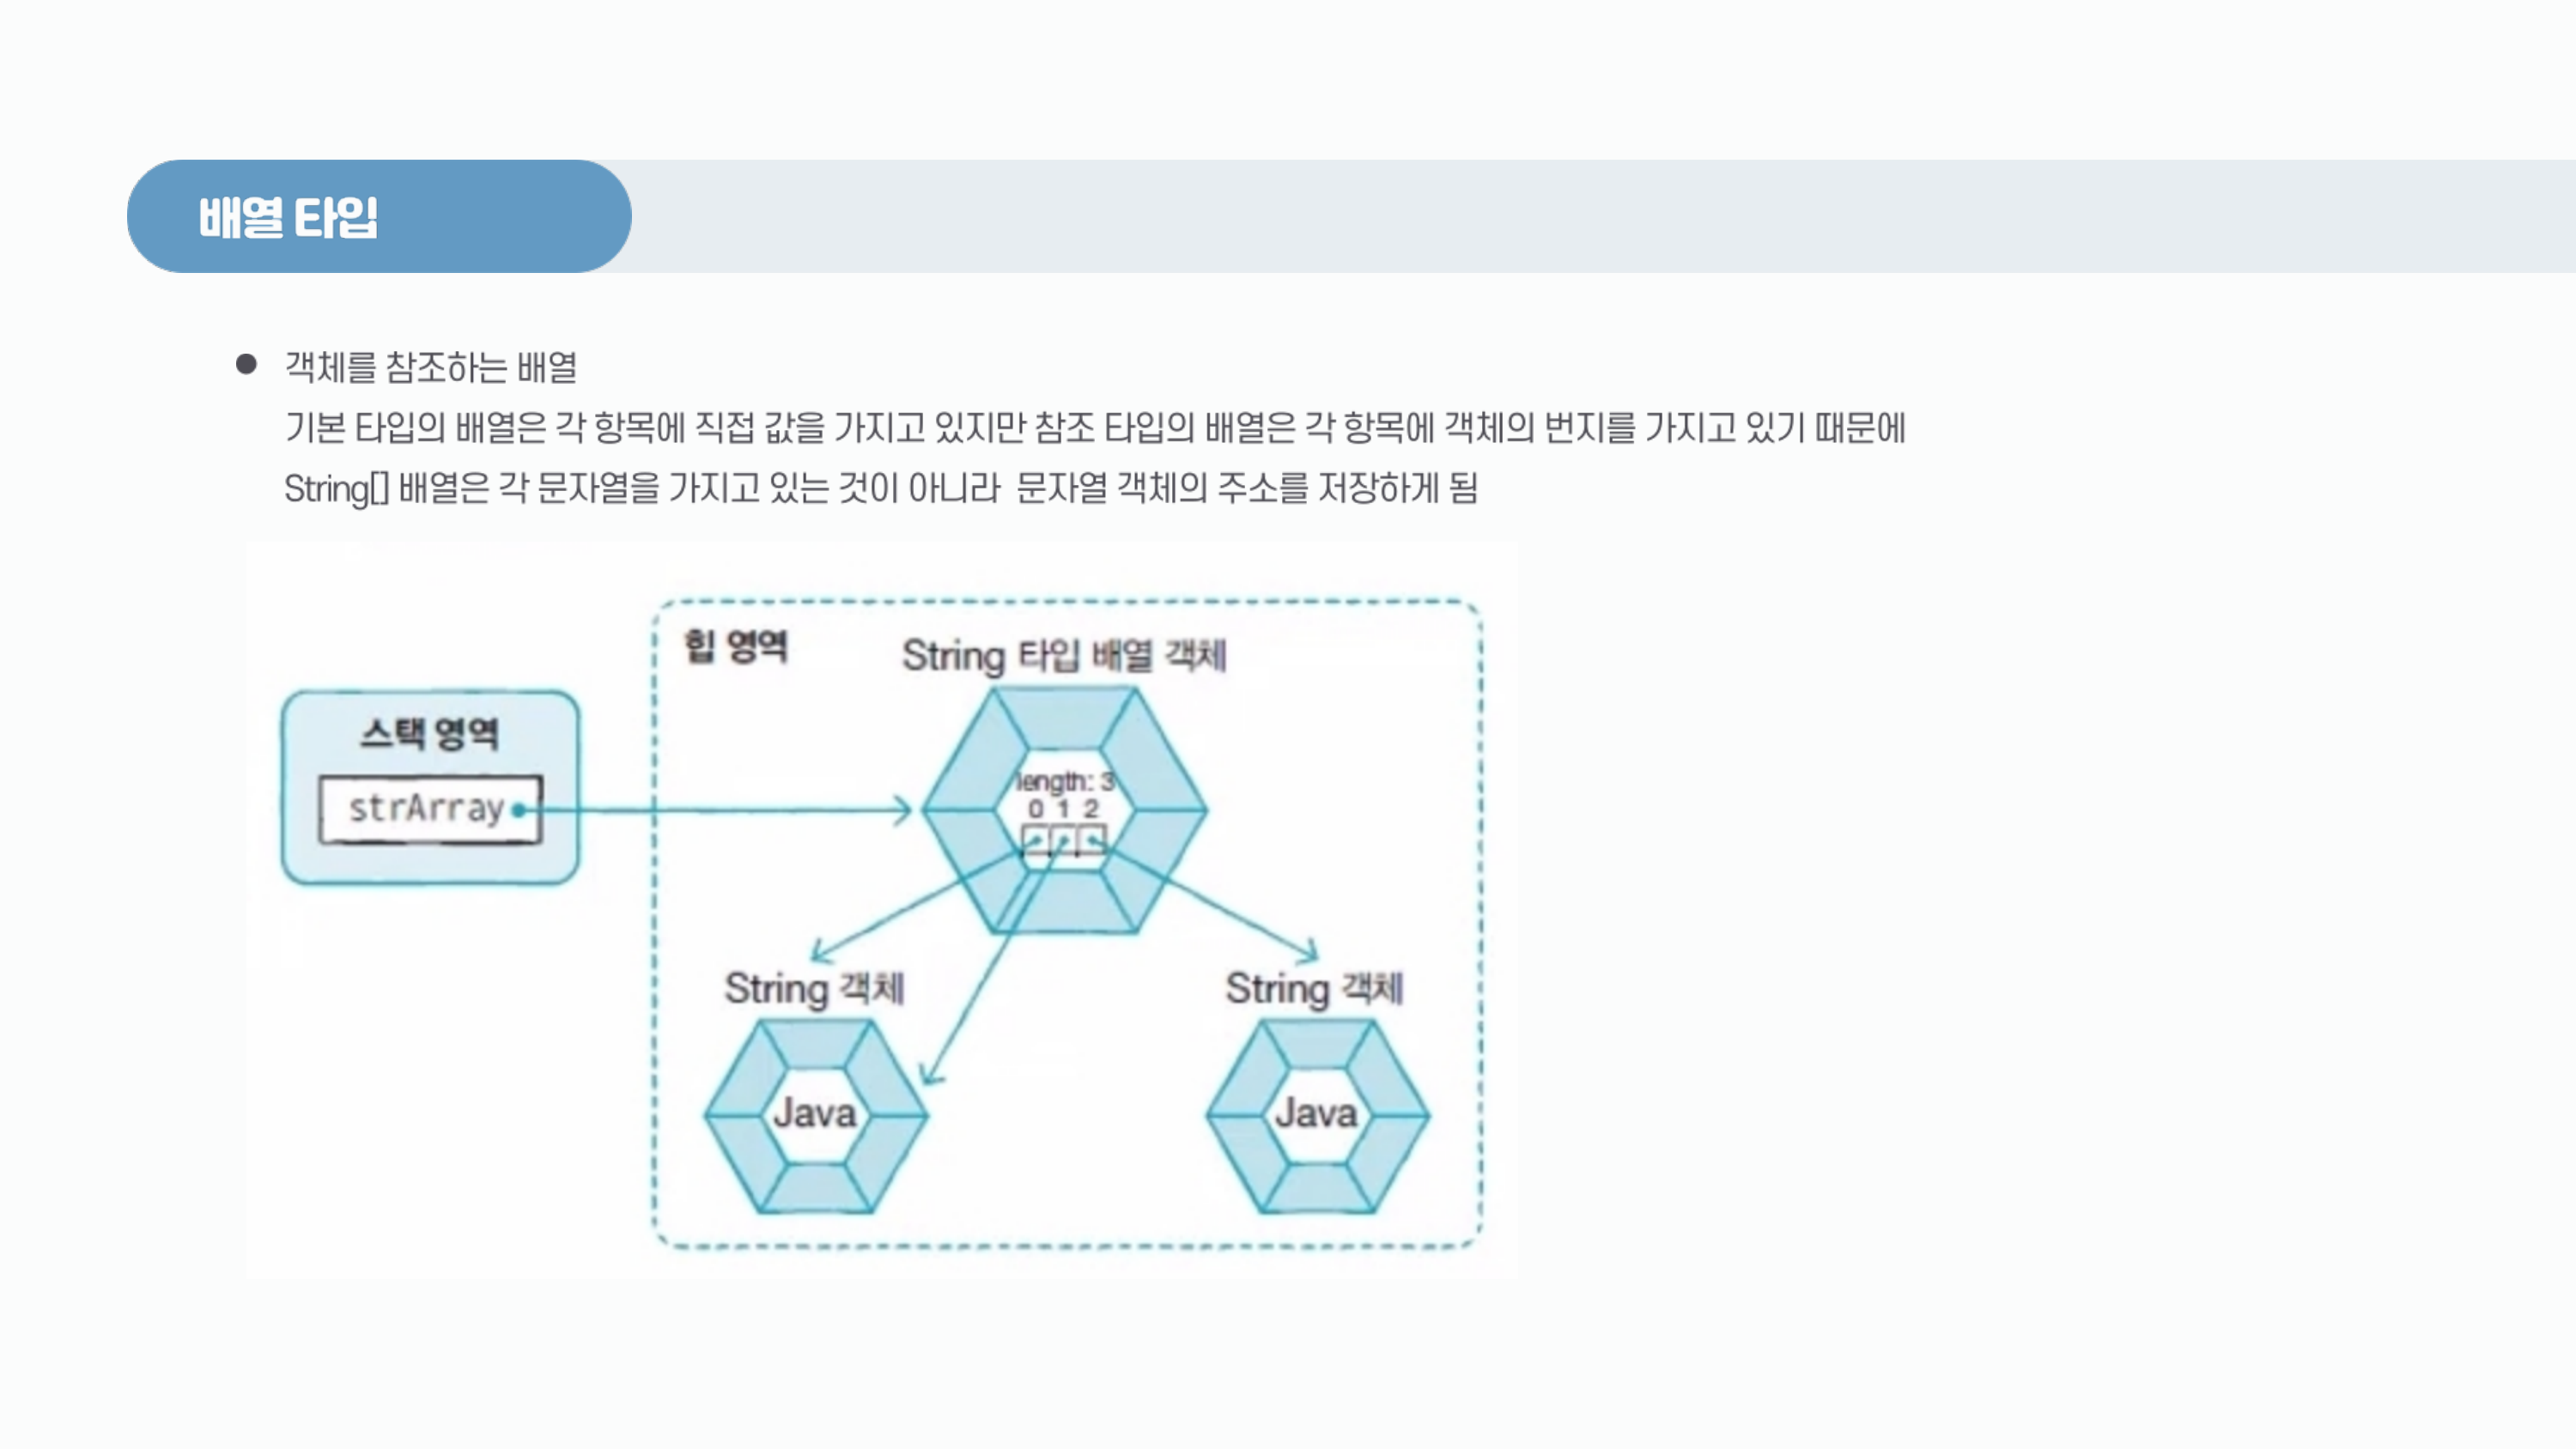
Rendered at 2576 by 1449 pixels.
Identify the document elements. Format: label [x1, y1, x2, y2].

picture [279, 337, 1932, 527]
text_box [246, 542, 1518, 1279]
text_box [127, 160, 632, 273]
text_box [633, 160, 2576, 273]
text_box [236, 354, 258, 376]
picture [191, 180, 400, 270]
